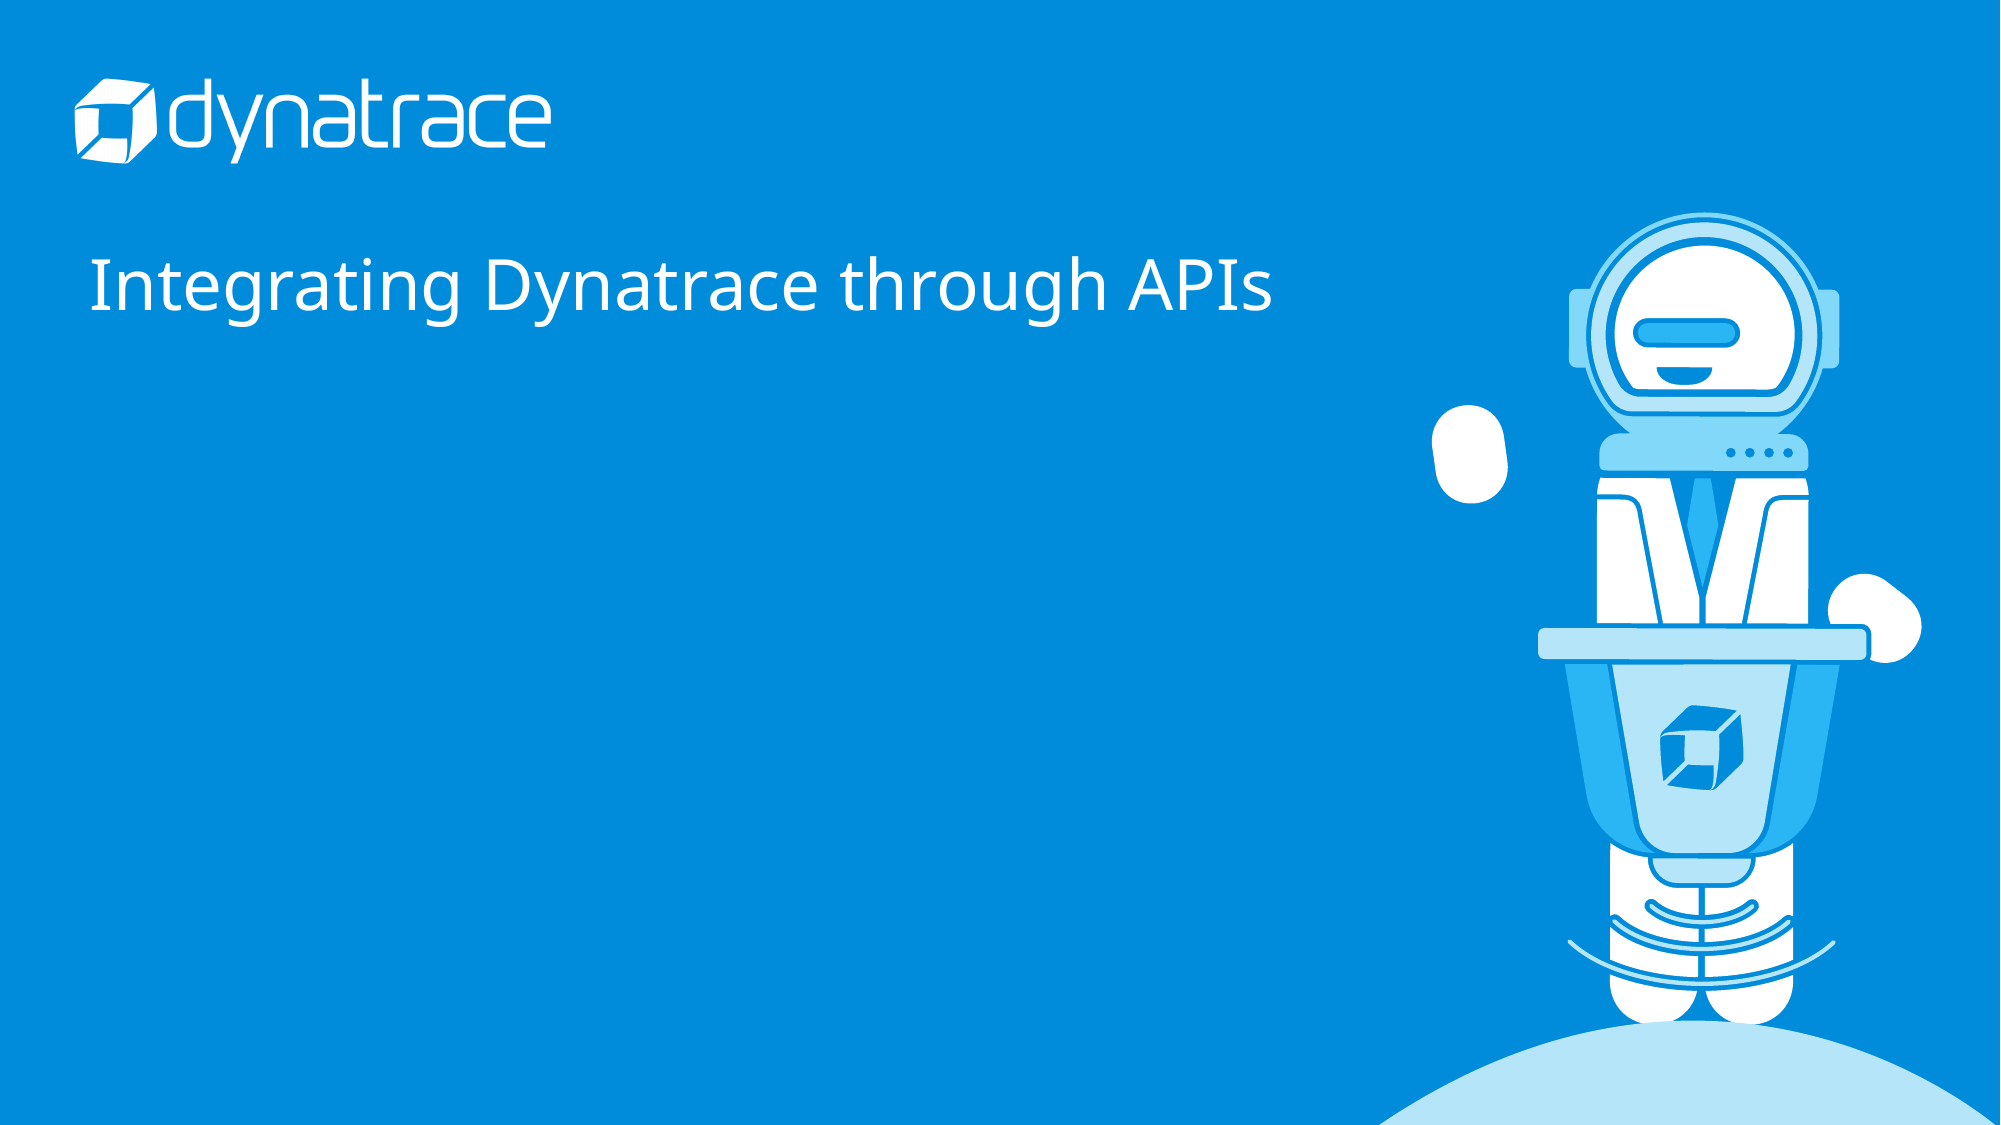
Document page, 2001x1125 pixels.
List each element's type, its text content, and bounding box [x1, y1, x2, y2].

picture [74, 78, 551, 164]
title Integrating Dynatrace through APIs [74, 242, 1510, 384]
